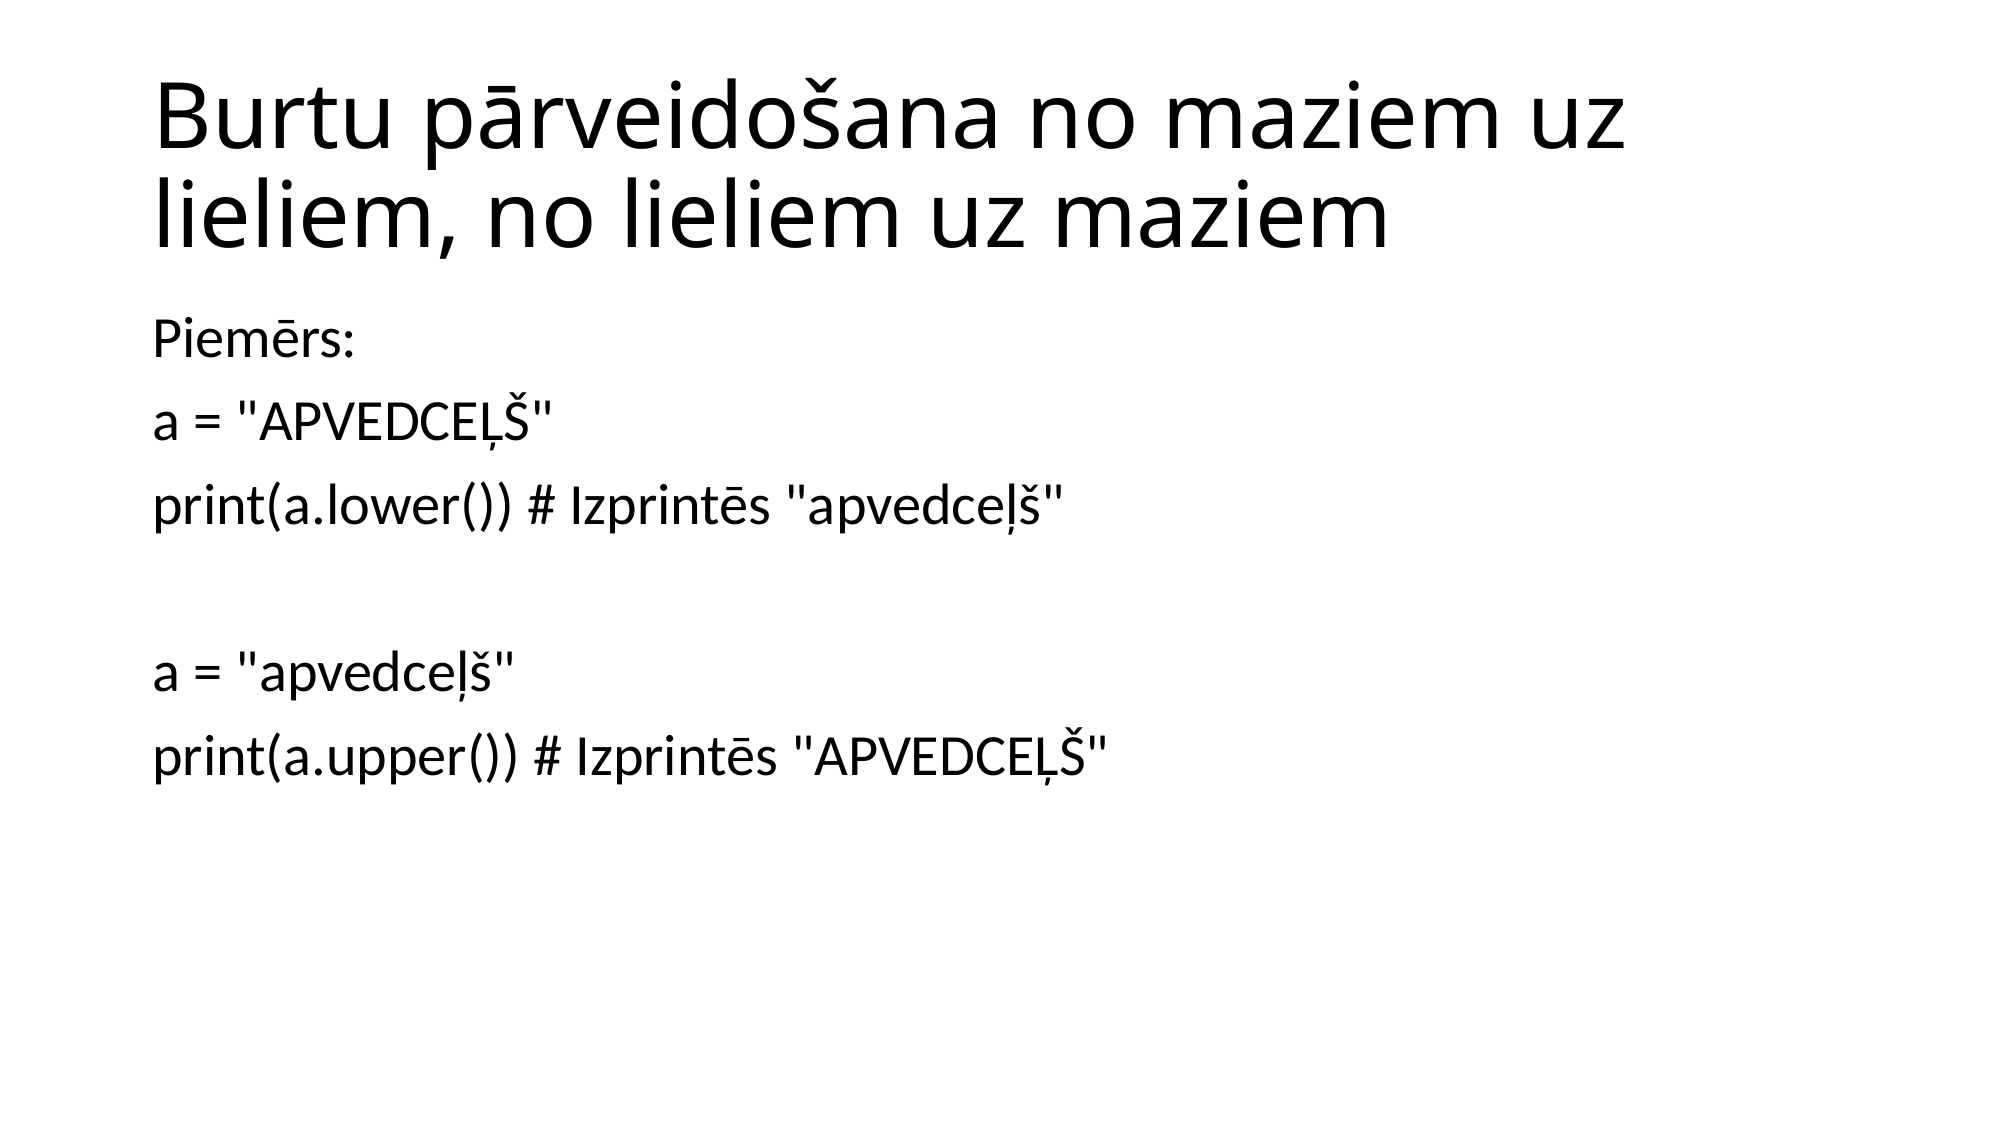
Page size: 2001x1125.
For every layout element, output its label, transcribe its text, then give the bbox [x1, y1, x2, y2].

list Piemērs: a = "APVEDCEĻŠ" print(a.lower()) # Izprintēs "apvedceļš" a = "apvedceļš" print(a.upper()) # Izprintēs "APVEDCEĻŠ" [137, 299, 1863, 1014]
title Burtu pārveidošana no maziem uz lieliem, no lieliem uz maziem [137, 59, 1863, 278]
